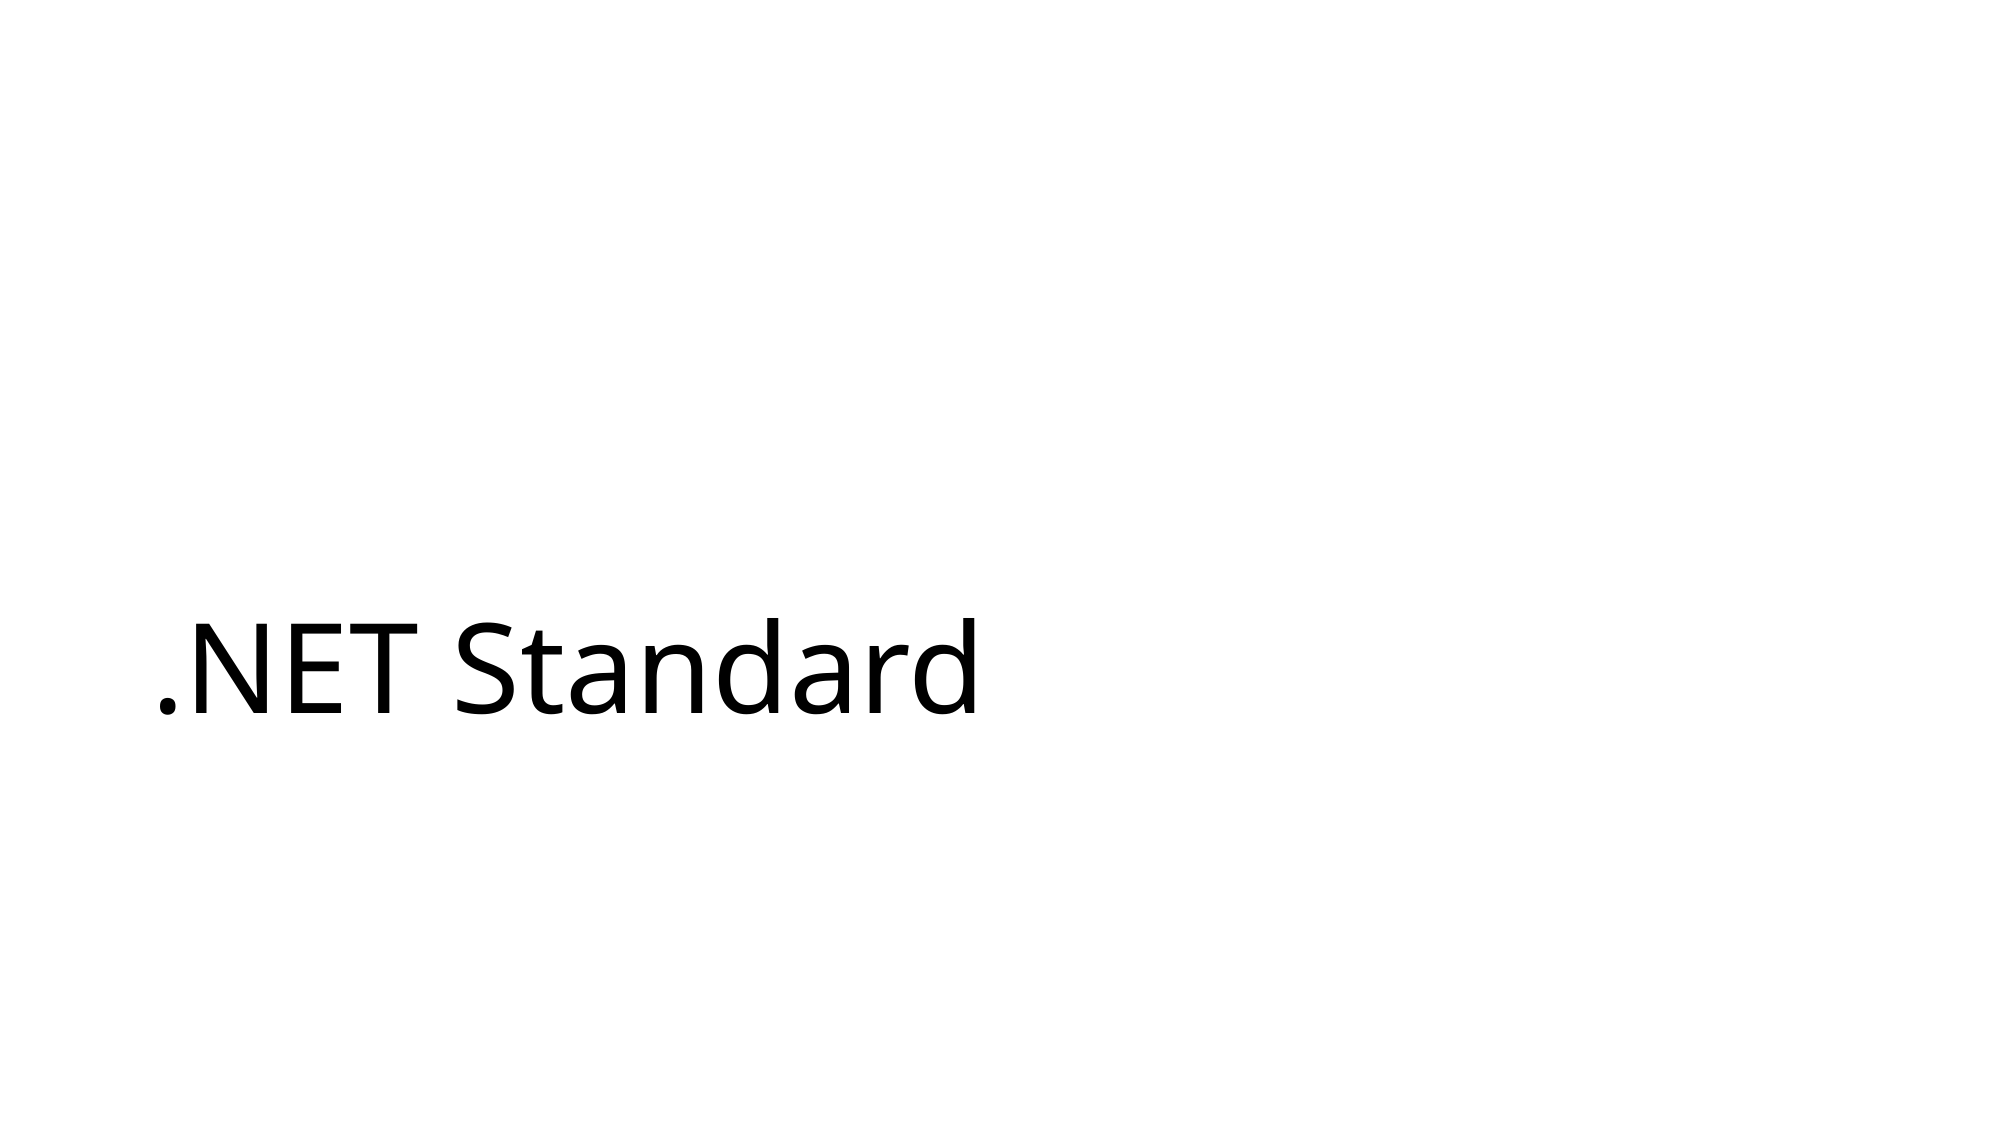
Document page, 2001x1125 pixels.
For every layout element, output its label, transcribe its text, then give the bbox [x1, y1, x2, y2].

title .NET Standard [136, 280, 1862, 749]
